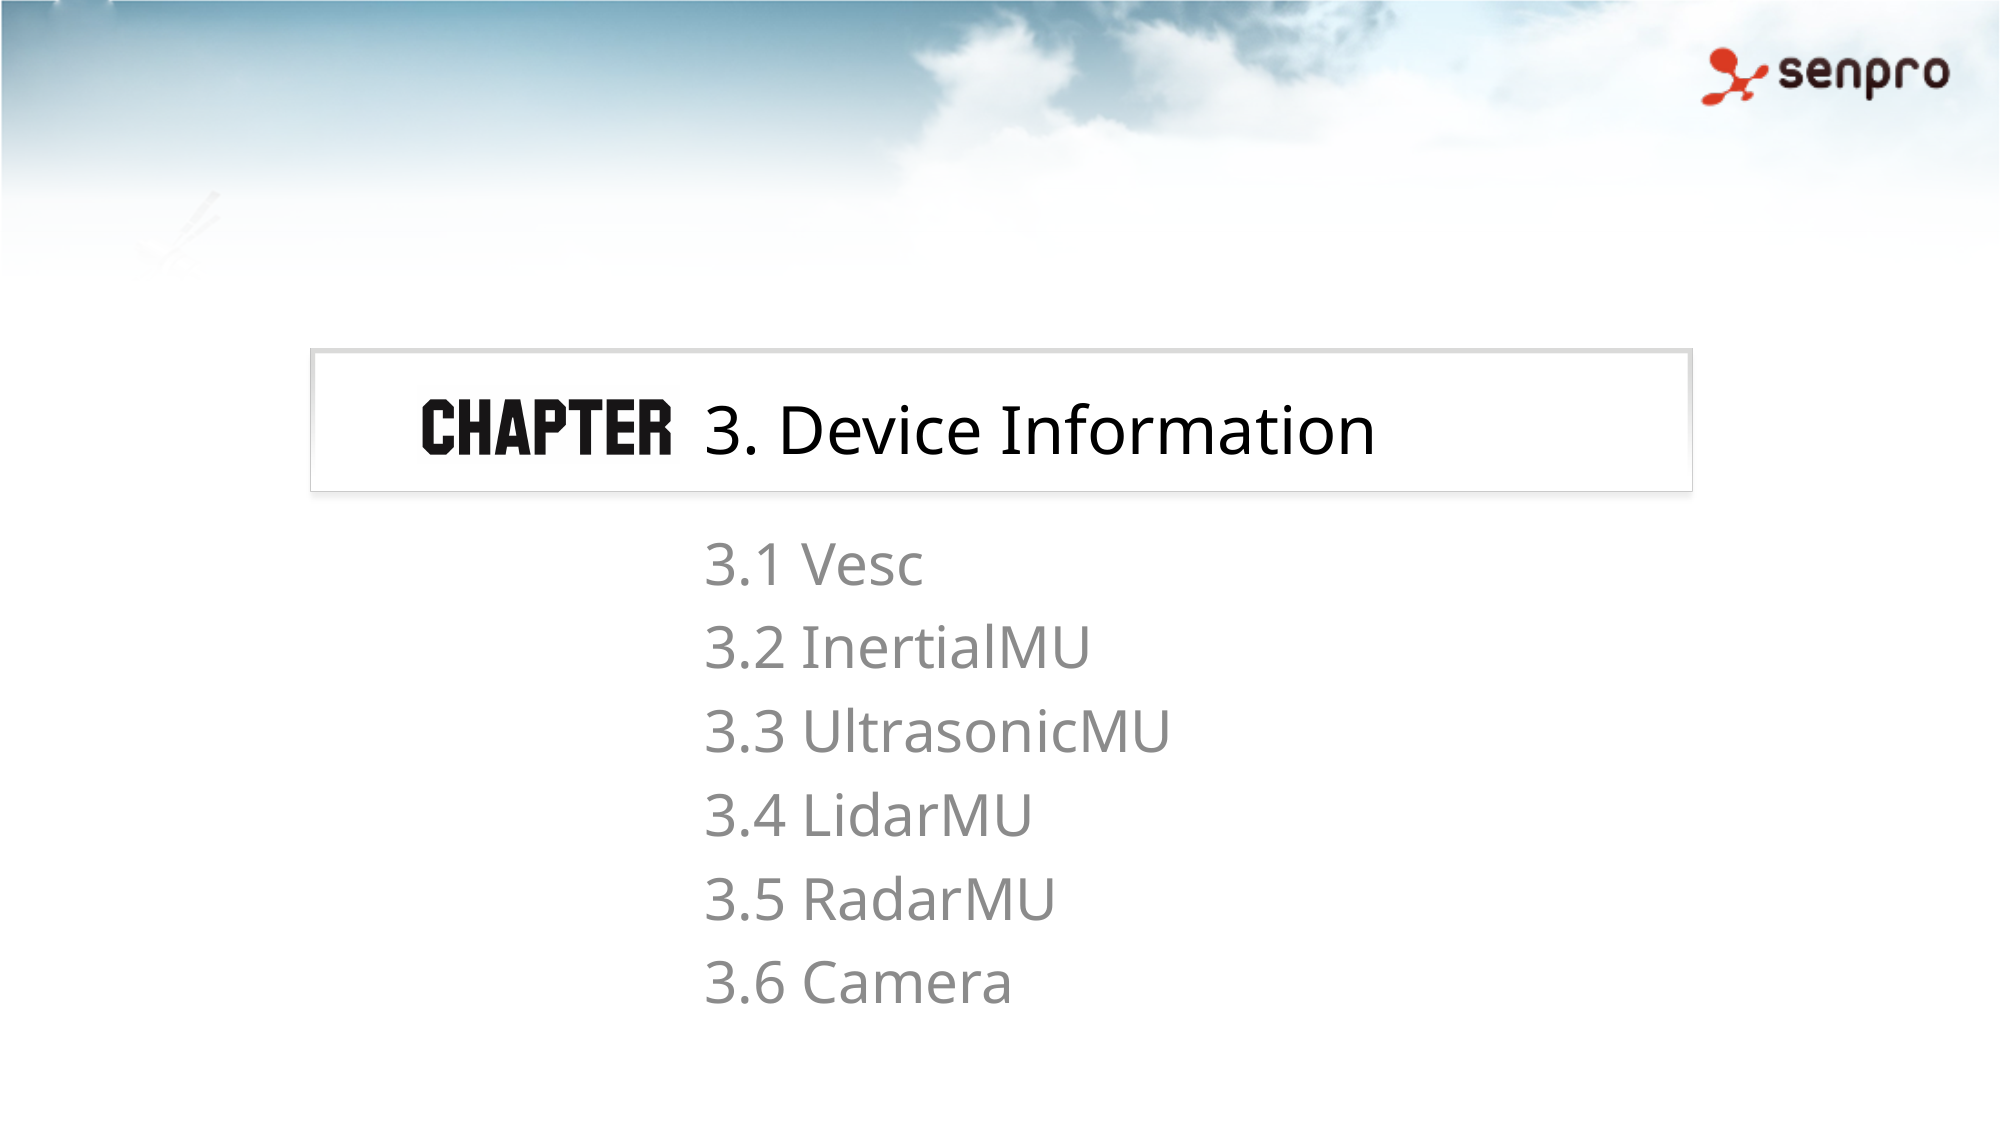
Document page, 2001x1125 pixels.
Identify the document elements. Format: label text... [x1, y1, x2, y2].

list 3.1 Vesc 3.2 InertialMU 3.3 UltrasonicMU 3.4 LidarMU 3.5 RadarMU 3.6 Camera [689, 527, 1826, 1008]
title 3. Device Information [689, 362, 1694, 477]
picture [306, 348, 1697, 504]
picture [0, 0, 2000, 283]
